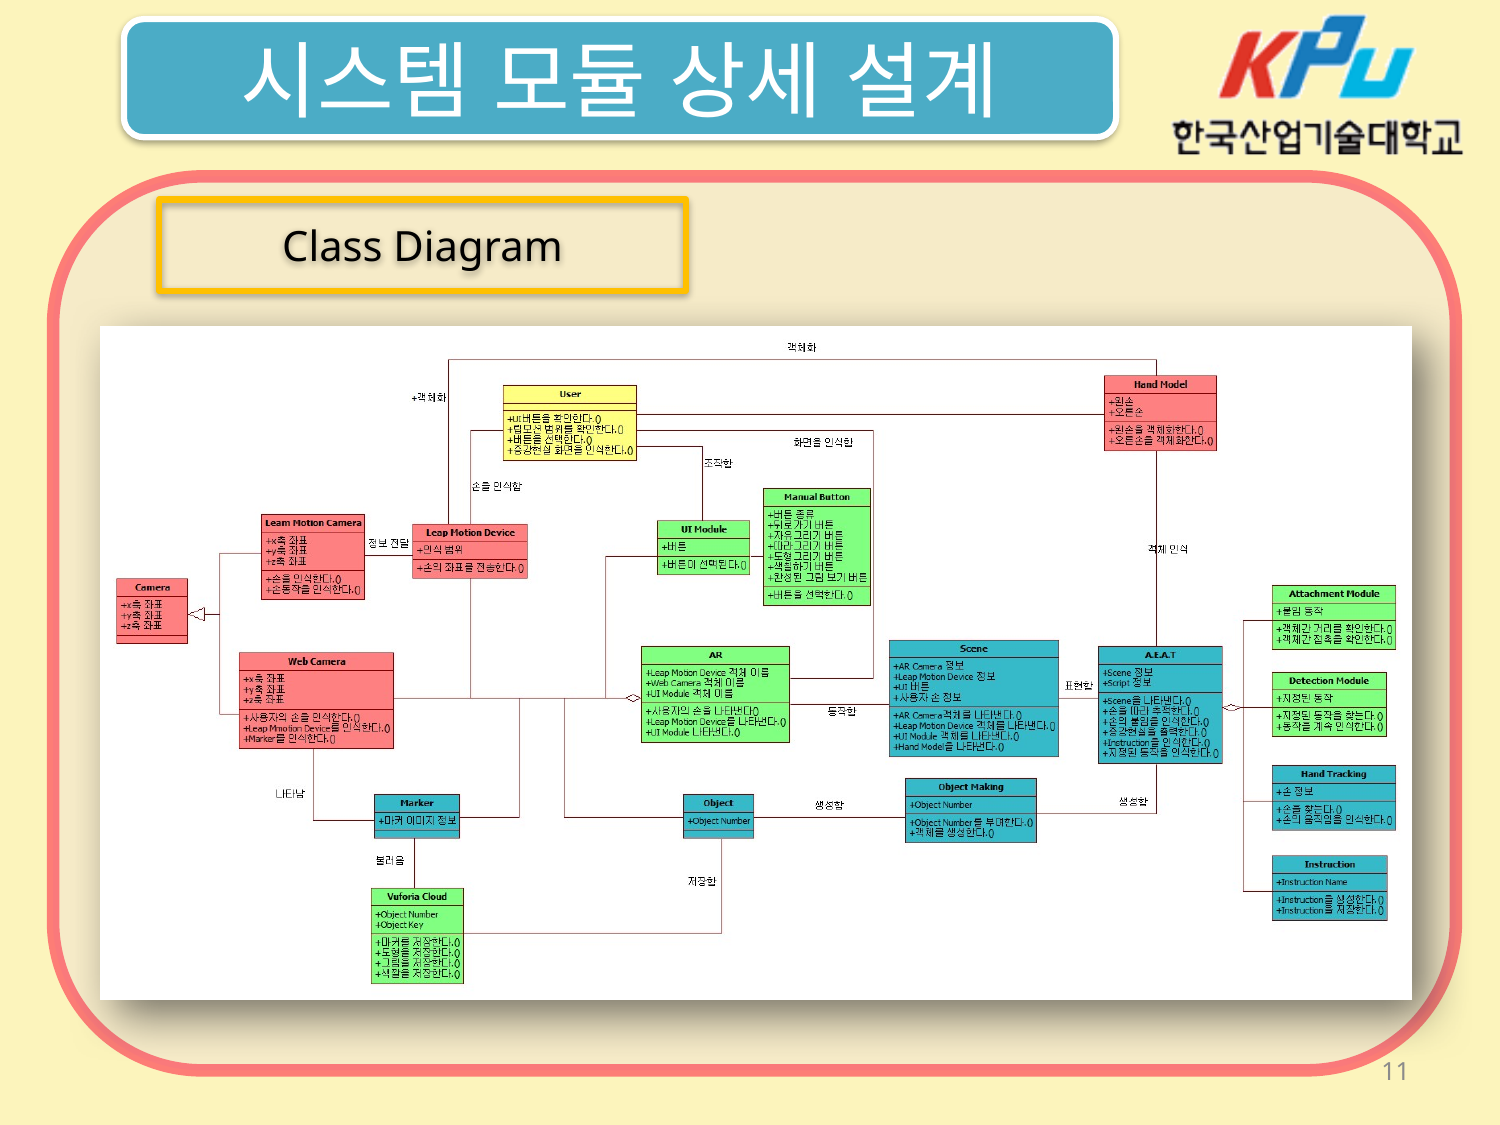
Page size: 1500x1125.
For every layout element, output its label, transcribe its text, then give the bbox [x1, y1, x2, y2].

text_box 시스템 모듈 상세 설계 [120, 15, 1110, 141]
text_box [102, 1035, 1074, 1073]
slide_number 11 [1074, 1044, 1425, 1103]
text_box Class Diagram [159, 199, 687, 291]
picture [100, 325, 1412, 1000]
text_box [50, 174, 1458, 1031]
picture [1115, 0, 1500, 158]
